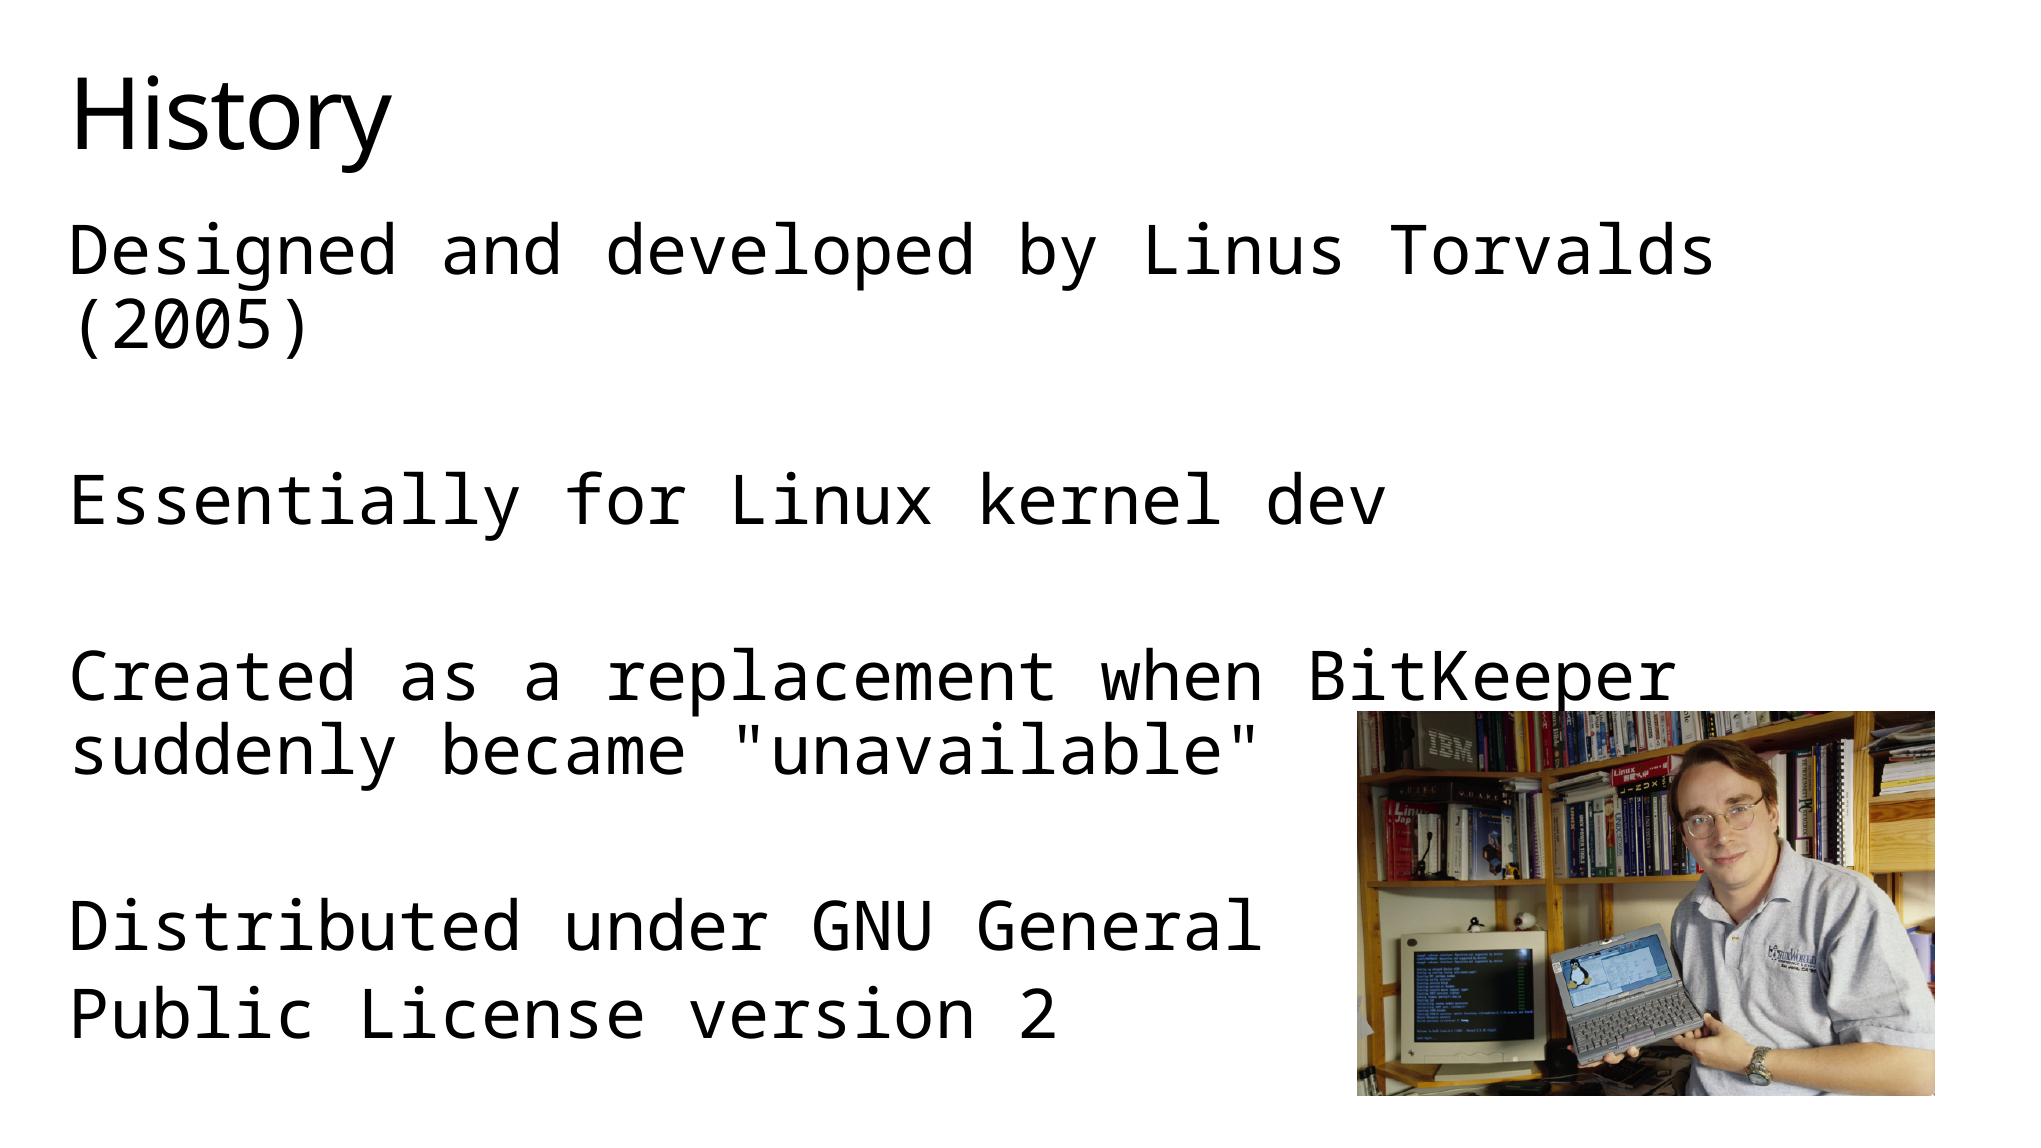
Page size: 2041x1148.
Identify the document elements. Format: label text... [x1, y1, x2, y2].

picture [1357, 710, 1935, 1096]
title History [45, 48, 1996, 199]
list Designed and developed by Linus Torvalds (2005) Essentially for Linux kernel dev Created as a replacement when BitKeeper suddenly became "unavailable" Distributed under GNU General Public License version 2 [45, 200, 1996, 1148]
